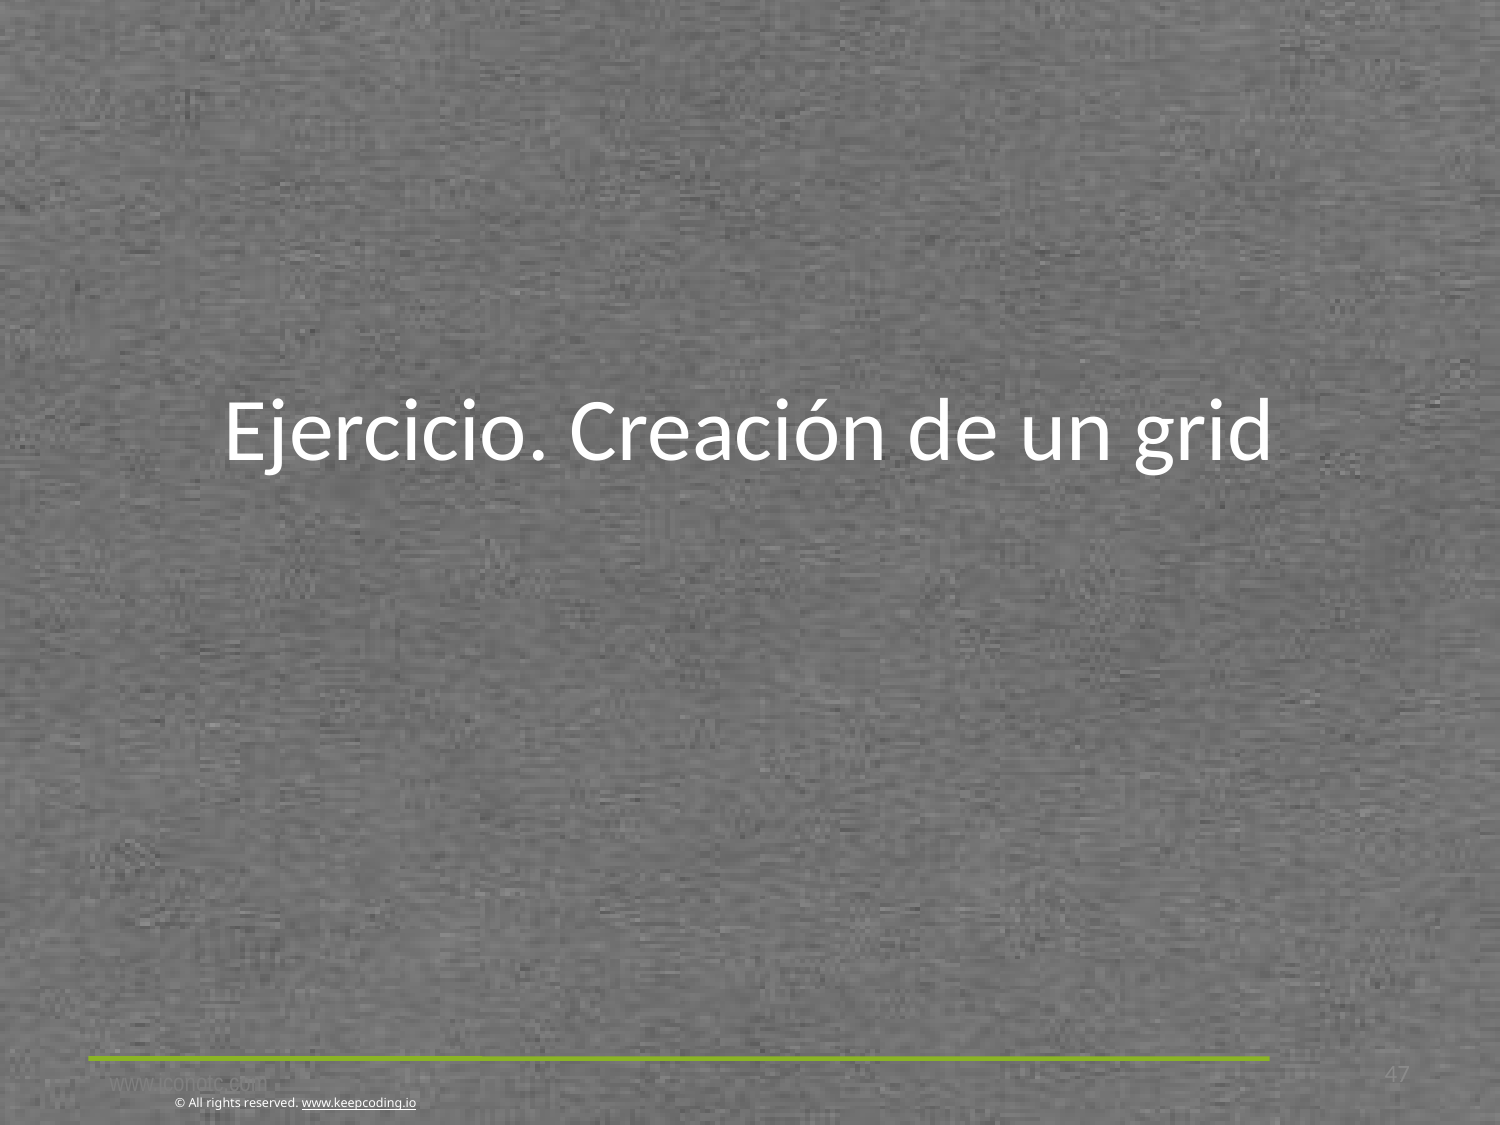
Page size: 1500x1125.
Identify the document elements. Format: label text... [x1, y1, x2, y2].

title Ejercicio. Creación de un grid [106, 282, 1393, 568]
picture [0, 0, 1500, 1125]
